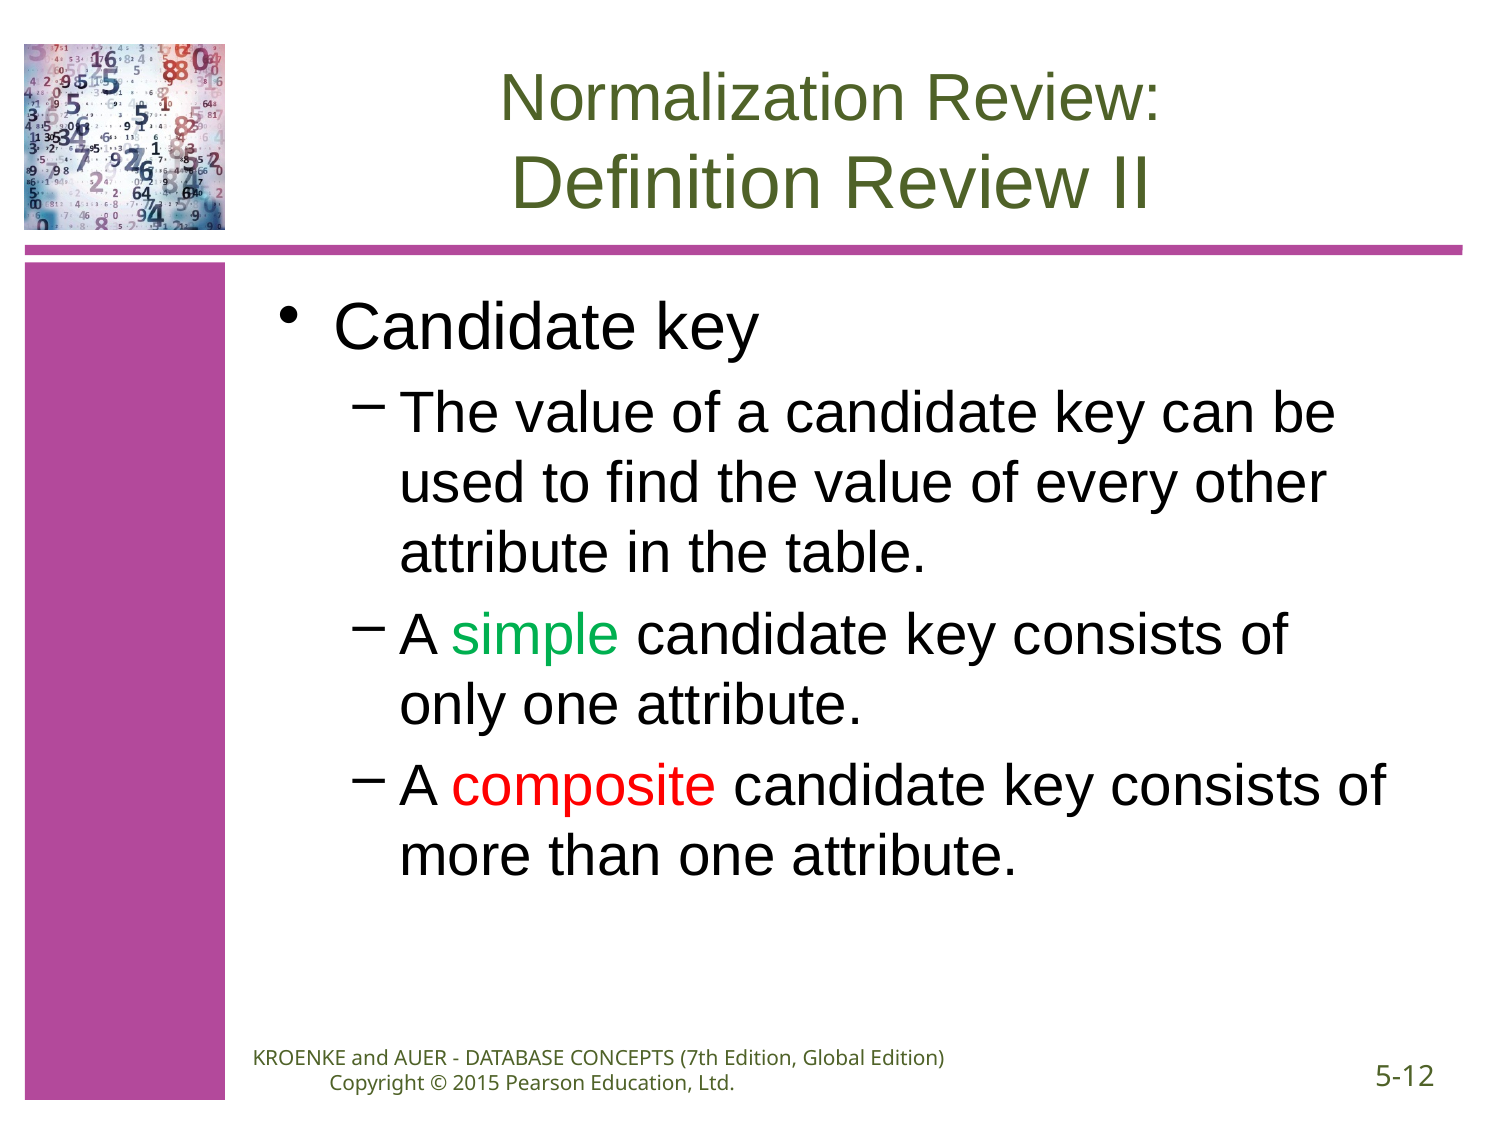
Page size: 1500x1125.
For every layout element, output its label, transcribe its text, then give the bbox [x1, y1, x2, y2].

slide_number 5-12 [1287, 1049, 1451, 1103]
footer KROENKE and AUER - DATABASE CONCEPTS (7th Edition, Global Edition) Copyright © 2015 Pearson Education, Ltd. [237, 1037, 1088, 1104]
picture [24, 44, 225, 230]
list Candidate key The value of a candidate key can be used to find the value of every other attribute in the table. A simple candidate key consists of only one attribute. A composite candidate key consists of more than one attribute. [262, 274, 1426, 1013]
title Normalization Review: Definition Review II [237, 44, 1426, 233]
